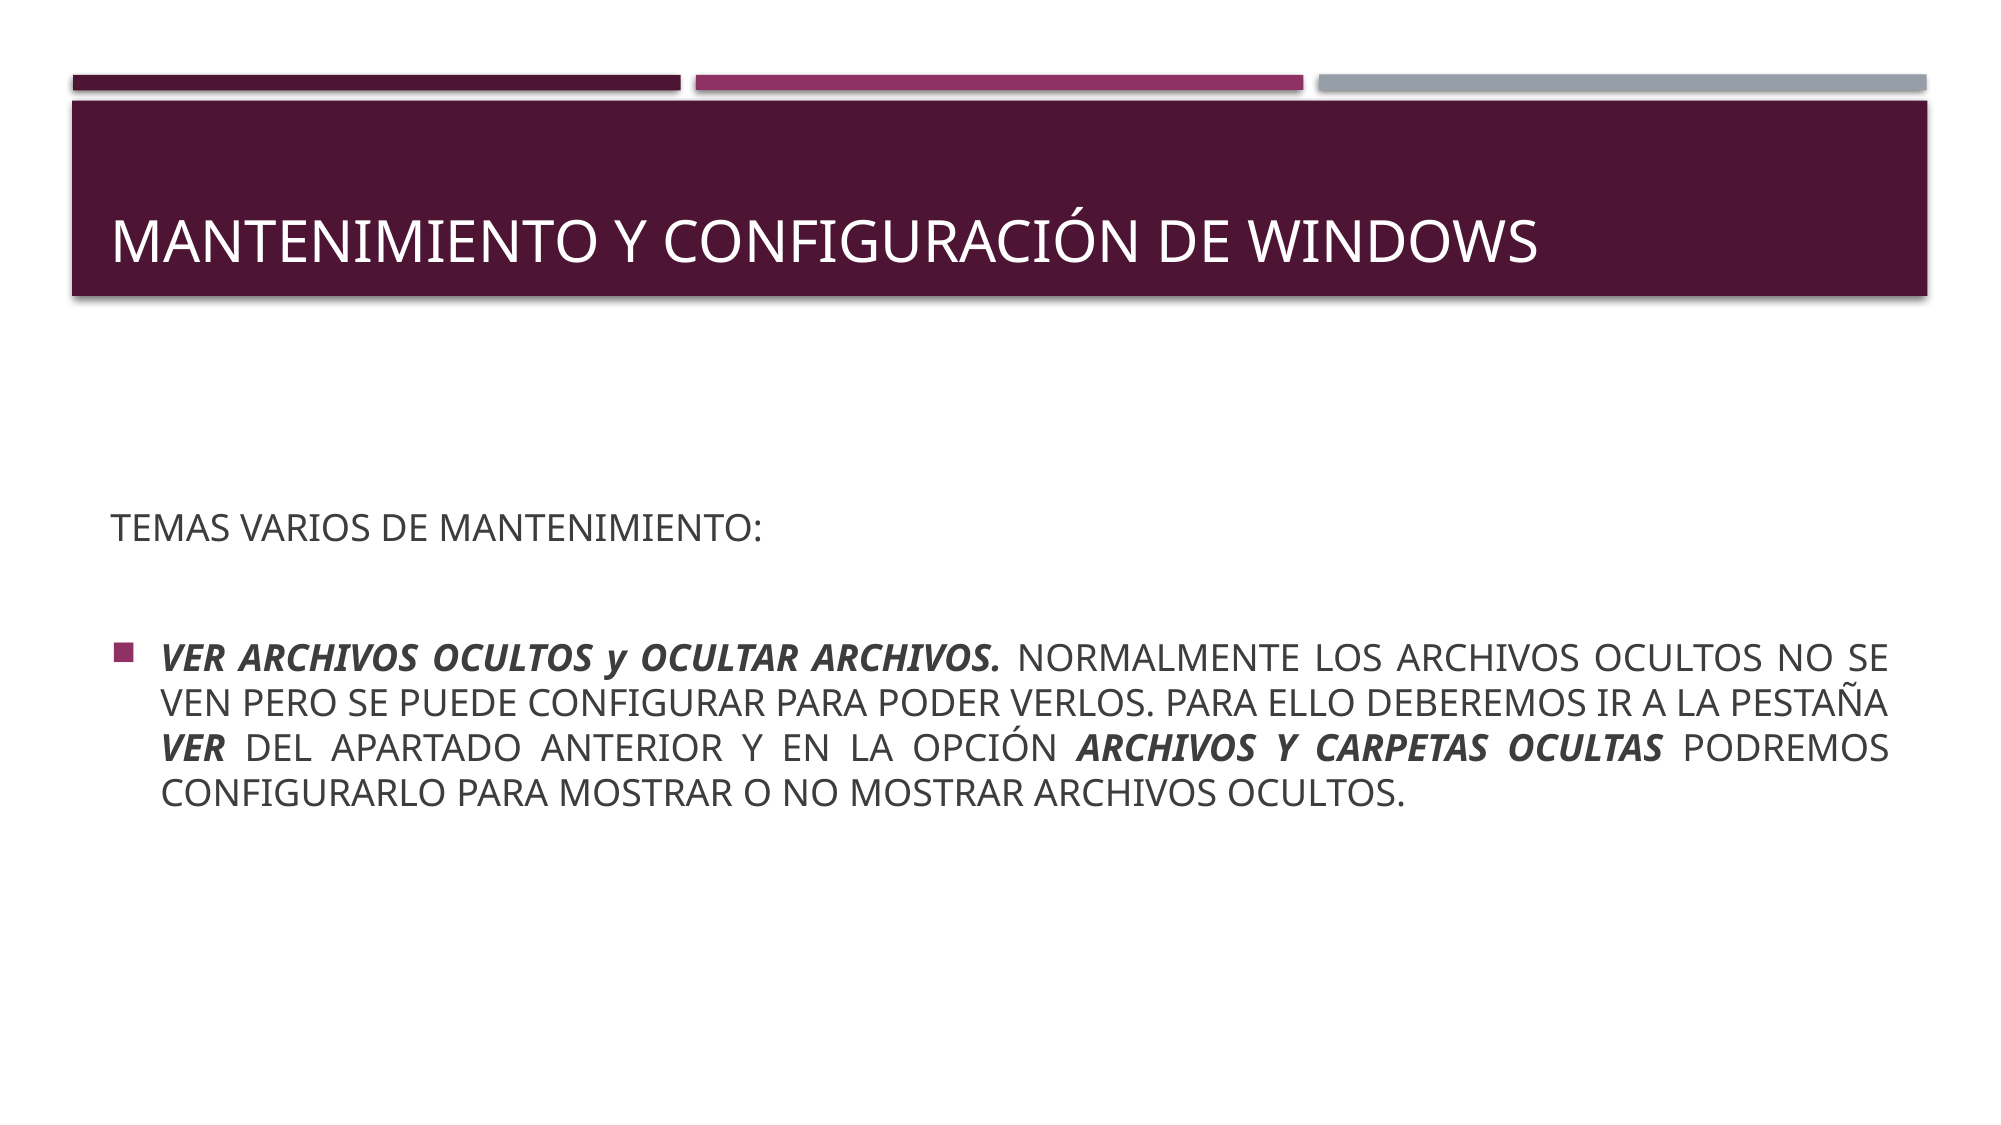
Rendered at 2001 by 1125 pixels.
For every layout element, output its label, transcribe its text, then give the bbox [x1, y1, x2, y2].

list TEMAS VARIOS DE MANTENIMIENTO: VER ARCHIVOS OCULTOS y OCULTAR ARCHIVOS. NORMALMENTE LOS ARCHIVOS OCULTOS NO SE VEN PERO SE PUEDE CONFIGURAR PARA PODER VERLOS. PARA ELLO DEBEREMOS IR A LA PESTAÑA VER DEL APARTADO ANTERIOR Y EN LA OPCIÓN ARCHIVOS Y CARPETAS OCULTAS PODREMOS CONFIGURARLO PARA MOSTRAR O NO MOSTRAR ARCHIVOS OCULTOS. [95, 357, 1905, 962]
title MANTENIMIENTO Y CONFIGURACIÓN DE WINDOWS [95, 115, 1905, 282]
